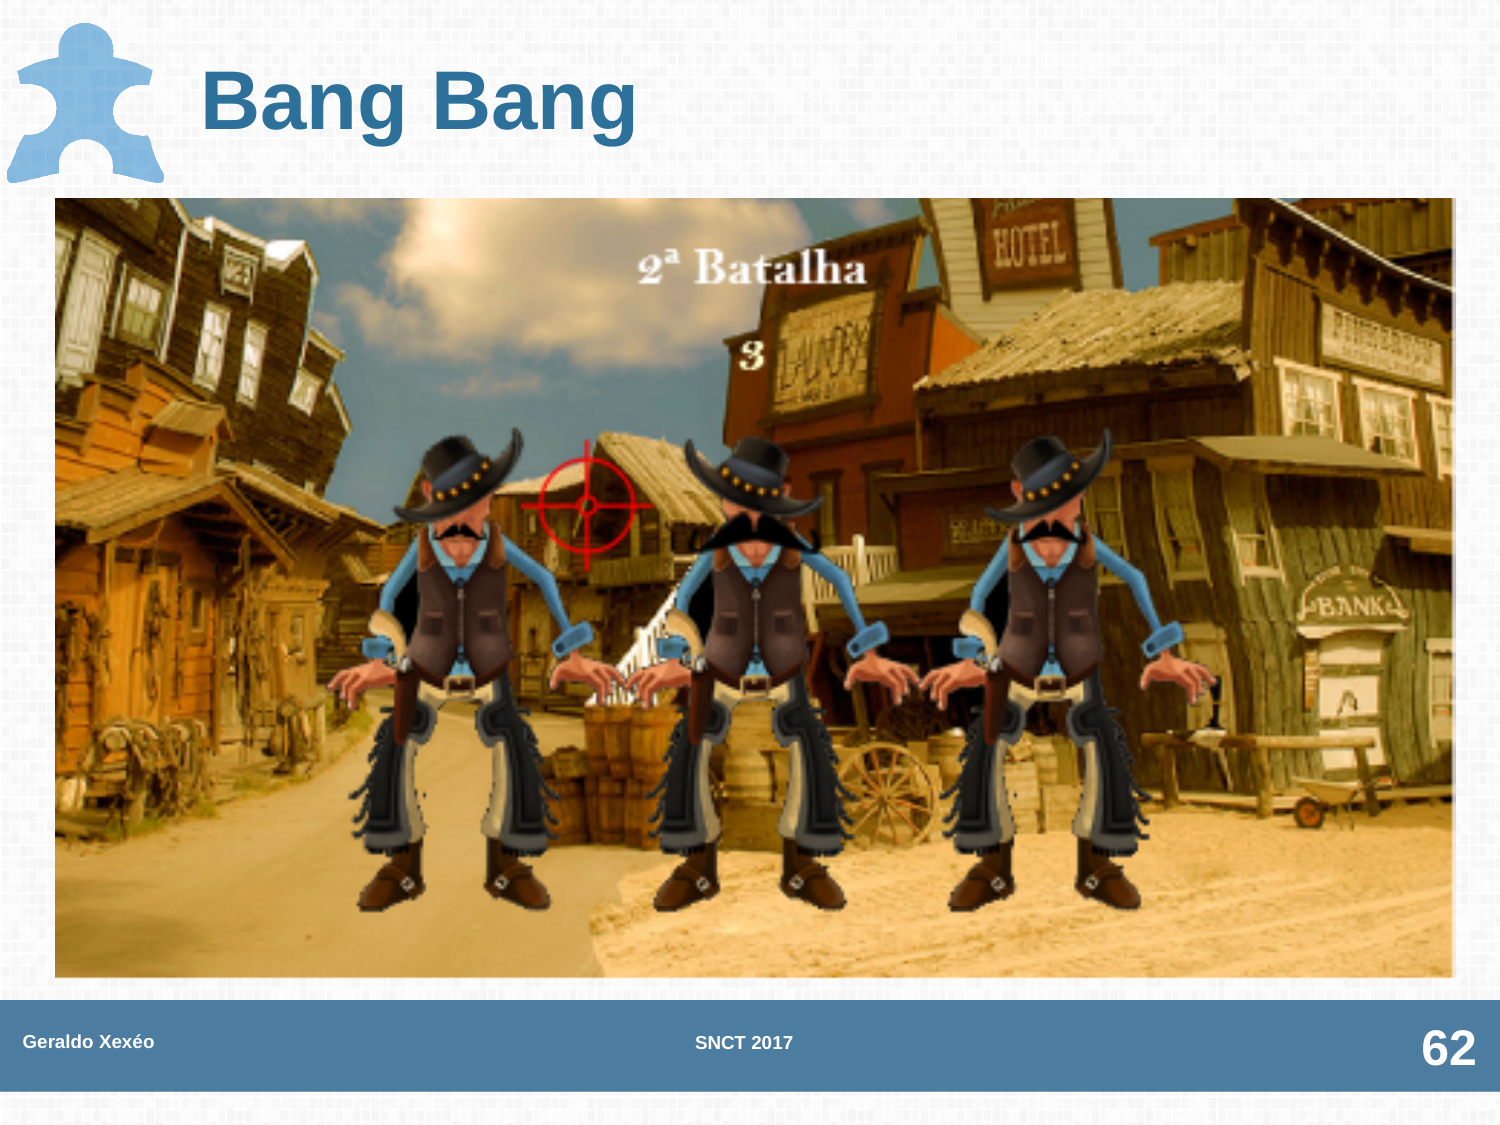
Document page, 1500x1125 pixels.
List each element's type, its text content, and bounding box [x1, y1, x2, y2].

slide_number Geraldo Xexéo [7, 1017, 203, 1066]
footer SNCT 2017 [526, 1018, 962, 1066]
text_box [171, 982, 1388, 1083]
title Bang Bang [185, 11, 274, 195]
picture [0, 0, 1500, 1125]
slide_number 62 [1388, 1021, 1492, 1069]
text_box [274, 7, 1500, 195]
